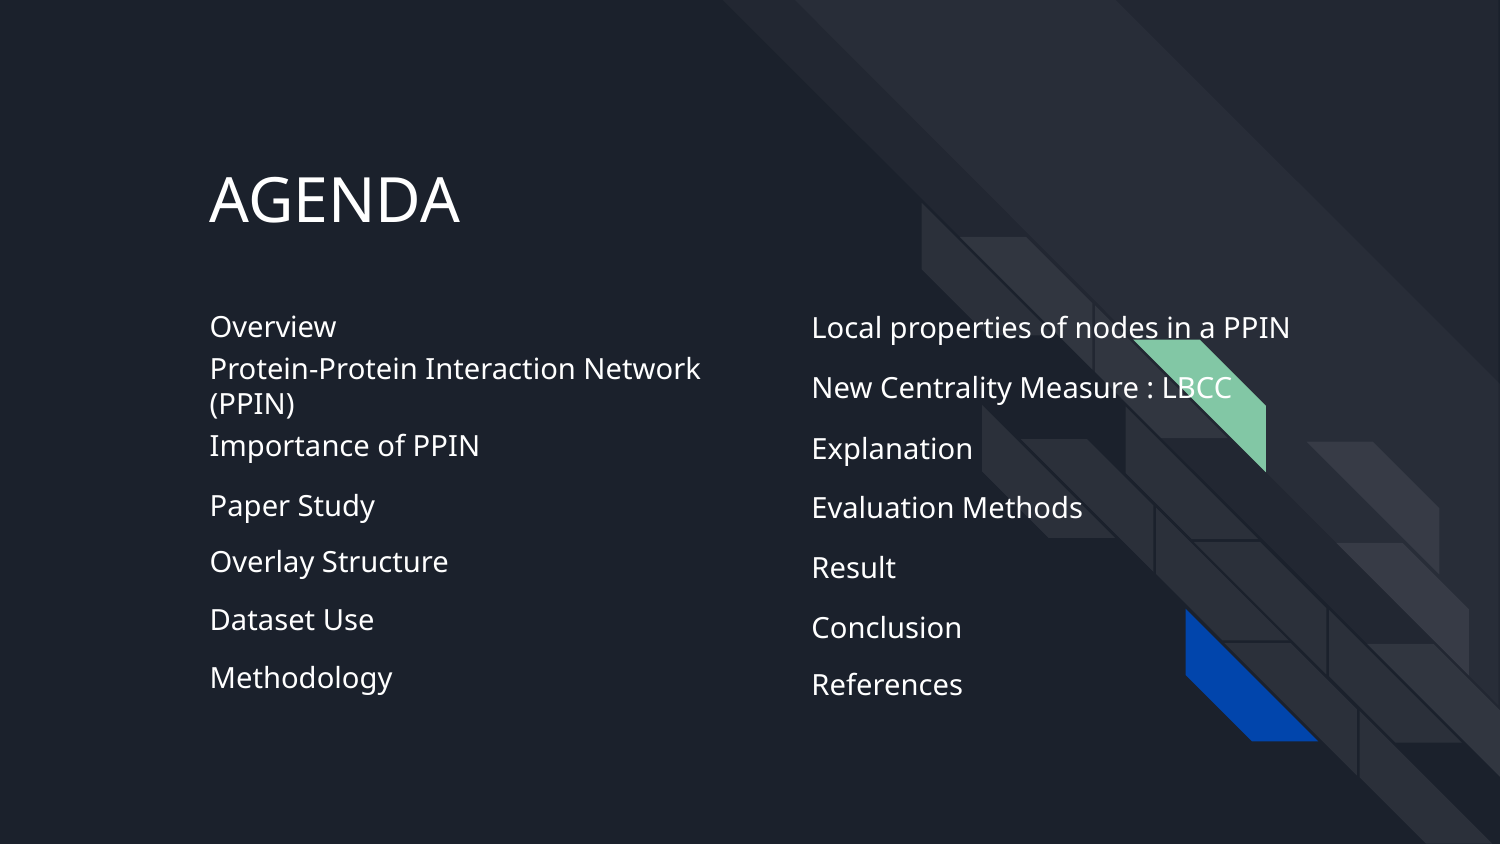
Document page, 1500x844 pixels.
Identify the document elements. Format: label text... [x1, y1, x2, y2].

title AGENDA [194, 145, 1278, 226]
text_box Result [796, 534, 1349, 589]
text_box New Centrality Measure : LBCC [796, 355, 1349, 409]
text_box References [796, 656, 1349, 711]
text_box Methodology [194, 650, 747, 704]
text_box Conclusion [796, 594, 1349, 648]
text_box Overlay Structure [194, 534, 747, 588]
text_box Paper Study [194, 477, 747, 532]
text_box Overview [194, 298, 797, 353]
text_box Dataset Use [194, 592, 747, 646]
text_box Importance of PPIN [194, 418, 747, 472]
text_box Evaluation Methods [796, 474, 1349, 528]
text_box Explanation [796, 415, 1349, 469]
text_box Local properties of nodes in a PPIN [796, 294, 1399, 348]
text_box Protein-Protein Interaction Network (PPIN) [194, 358, 797, 412]
